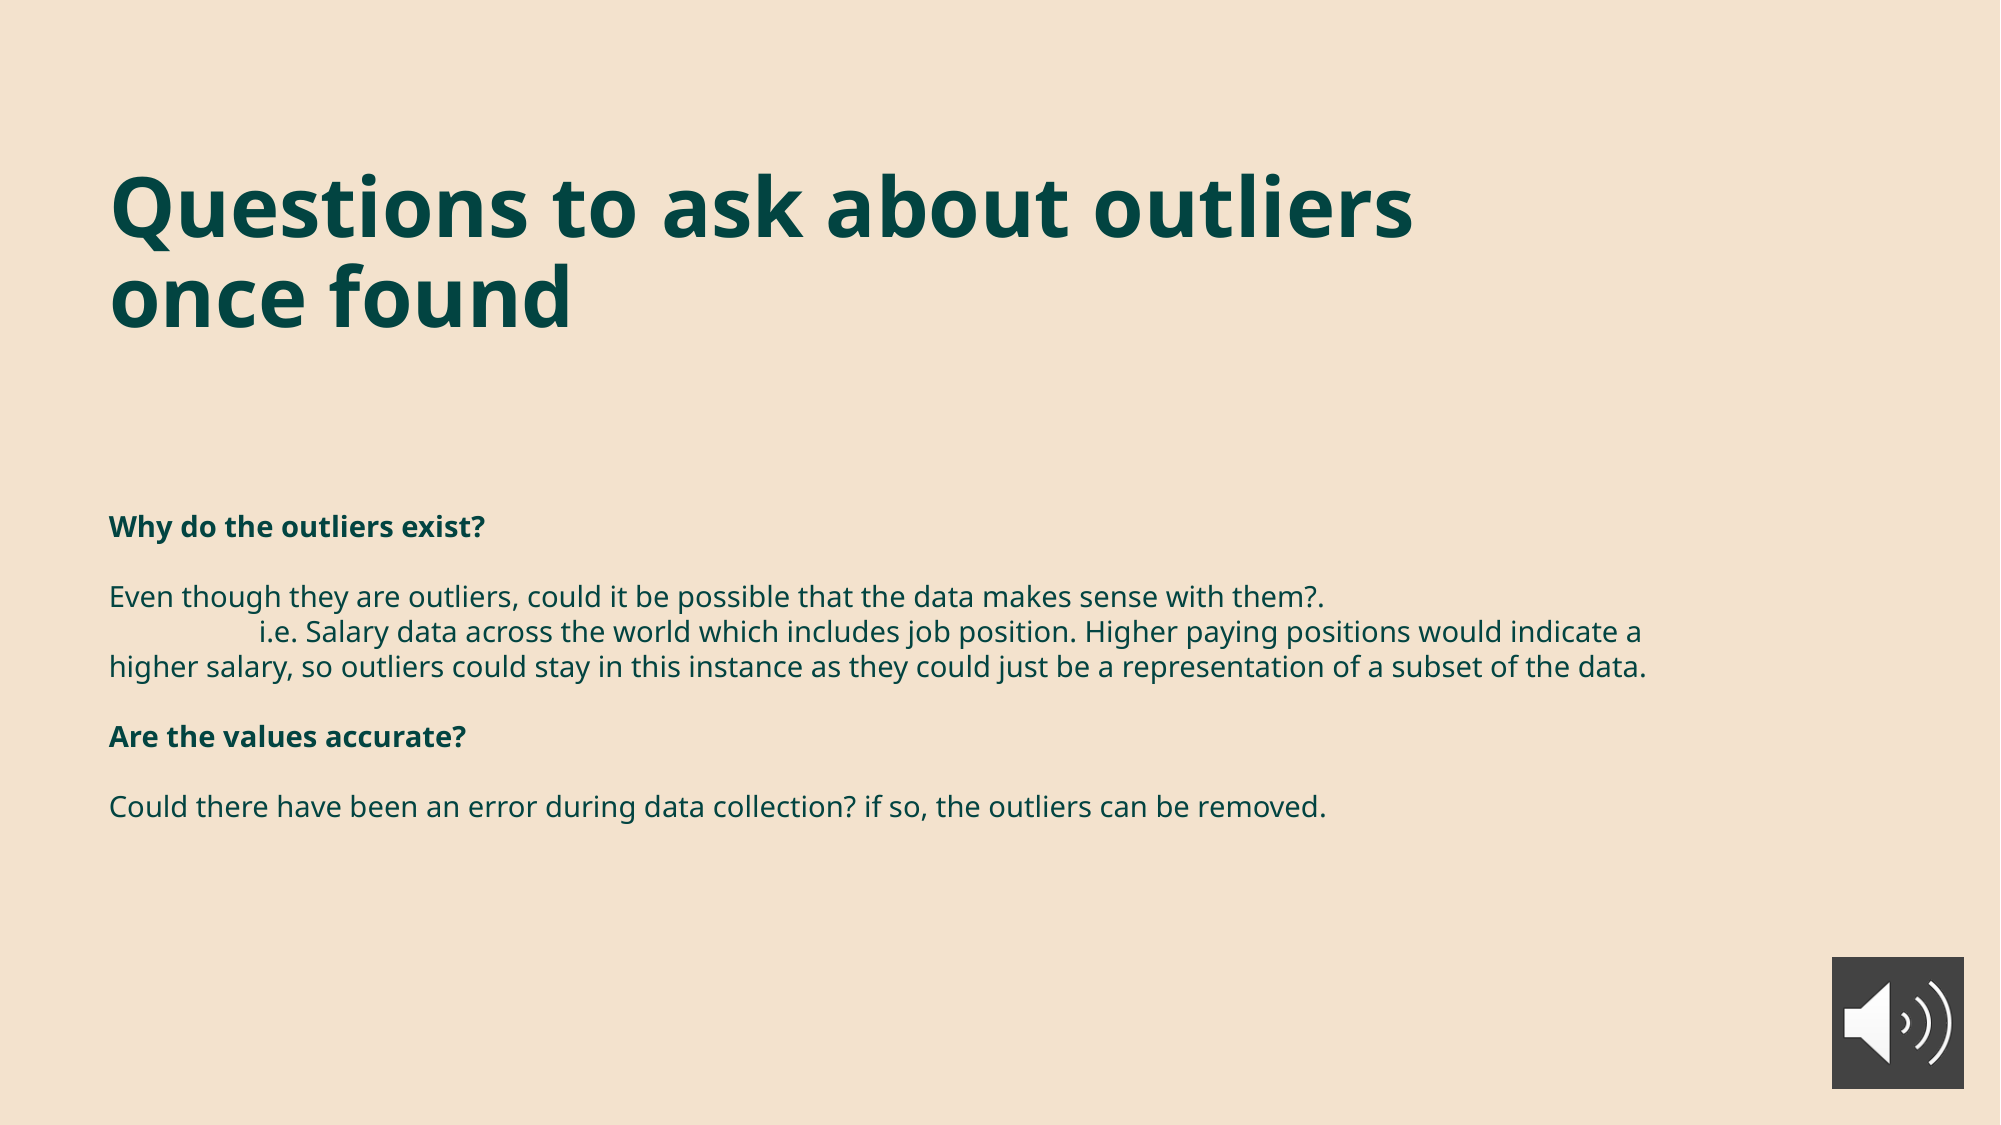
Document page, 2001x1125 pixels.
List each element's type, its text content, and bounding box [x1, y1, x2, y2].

picture [1830, 955, 1966, 1091]
title Questions to ask about outliers once found [94, 146, 1560, 365]
text_box Why do the outliers exist? Even though they are outliers, could it be possible that the data makes sense with them?. i.e. Salary data across the world which includes job position. Higher paying positions would indicate a higher salary, so outliers could stay in this instance as they could just be a representation of a subset of the data. Are the values accurate? Could there have been an error during data collection? if so, the outliers can be removed. [94, 500, 1666, 831]
